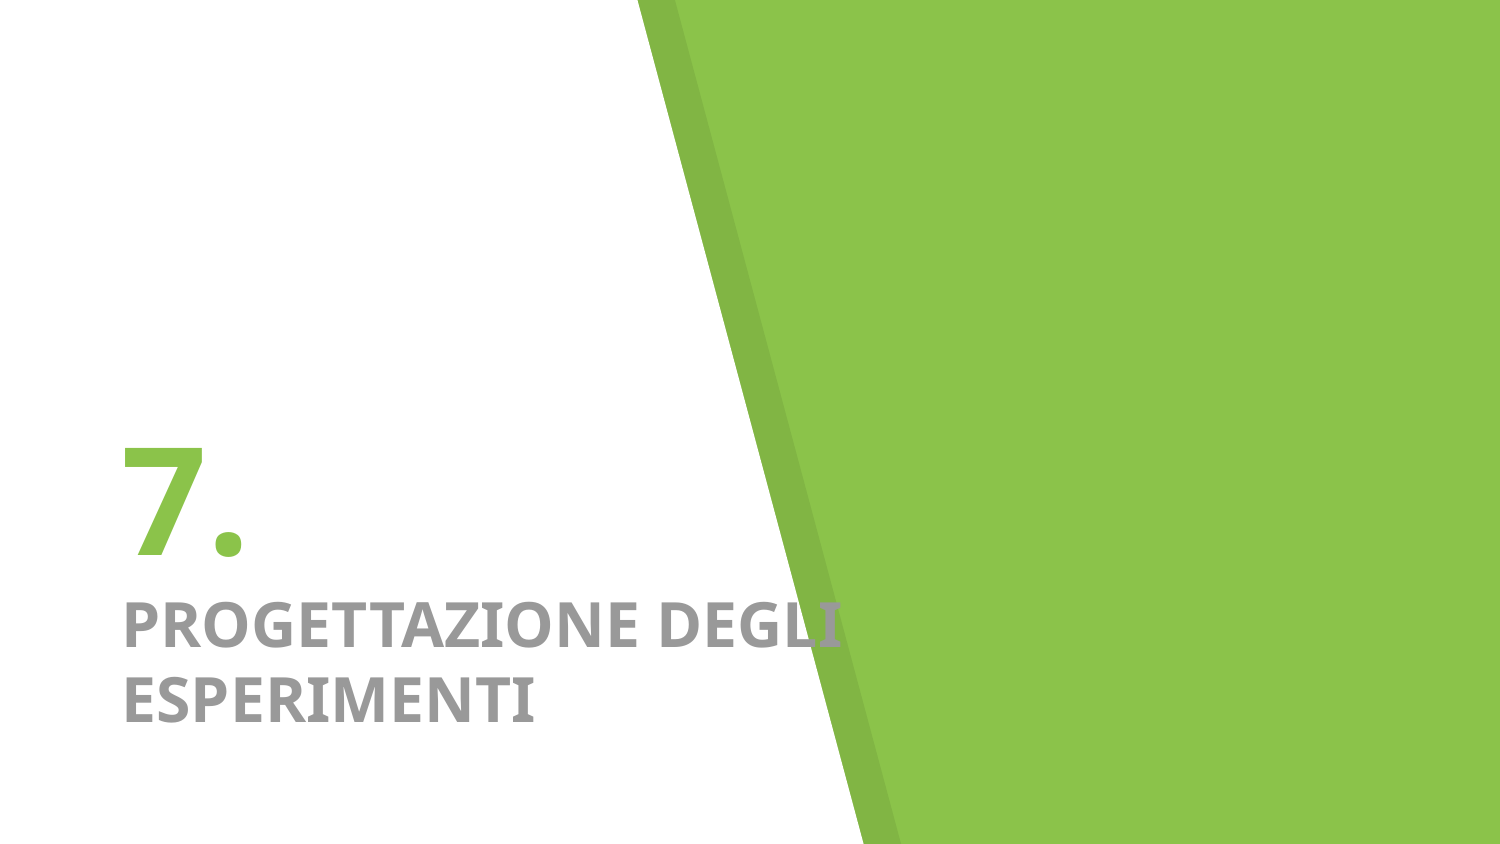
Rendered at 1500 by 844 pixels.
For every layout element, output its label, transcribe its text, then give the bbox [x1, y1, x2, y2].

title 7. PROGETTAZIONE DEGLI ESPERIMENTI [106, 259, 869, 751]
